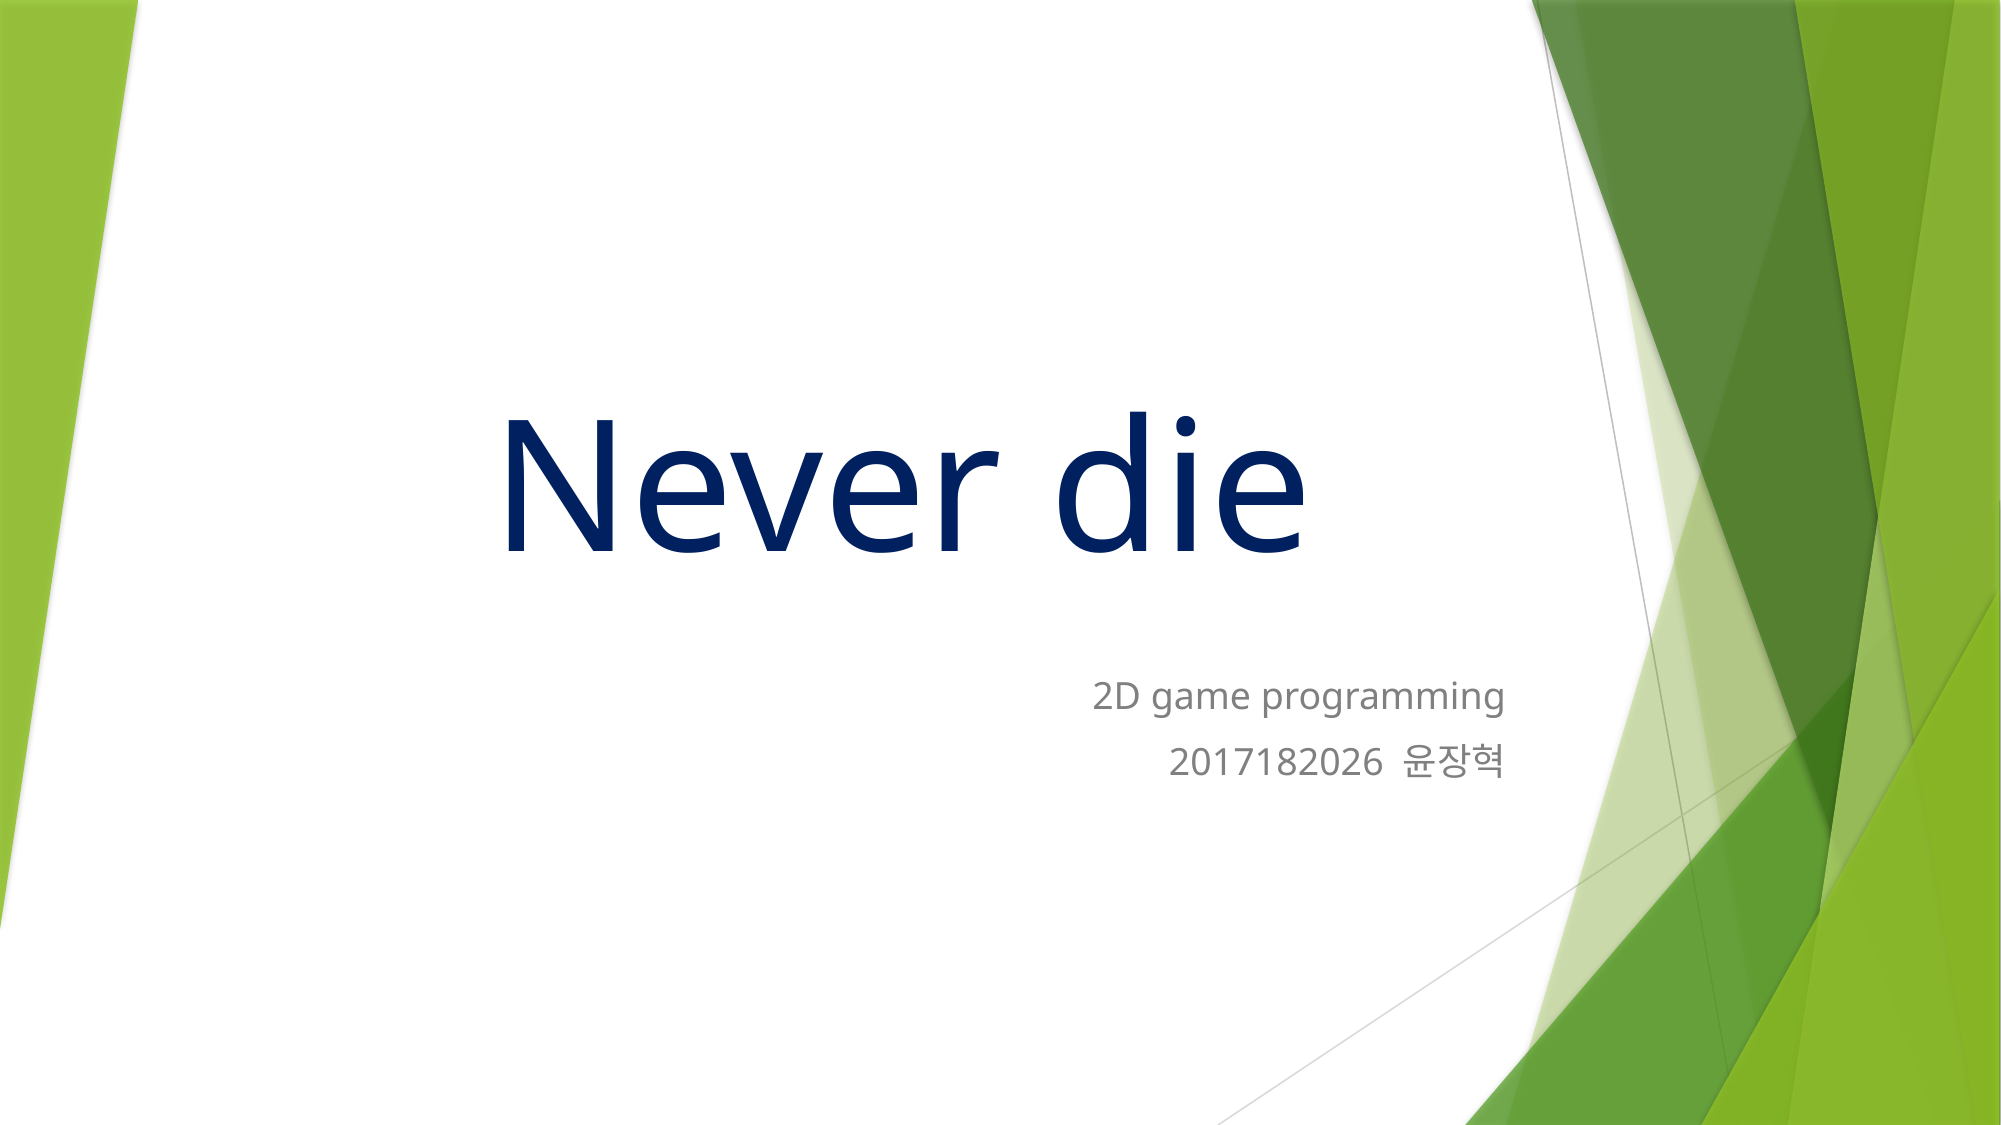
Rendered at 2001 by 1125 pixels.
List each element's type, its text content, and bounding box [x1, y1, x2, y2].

title Never die [265, 325, 1540, 596]
subtitle 2D game programming 2017182026 윤장혁 [247, 664, 1522, 845]
